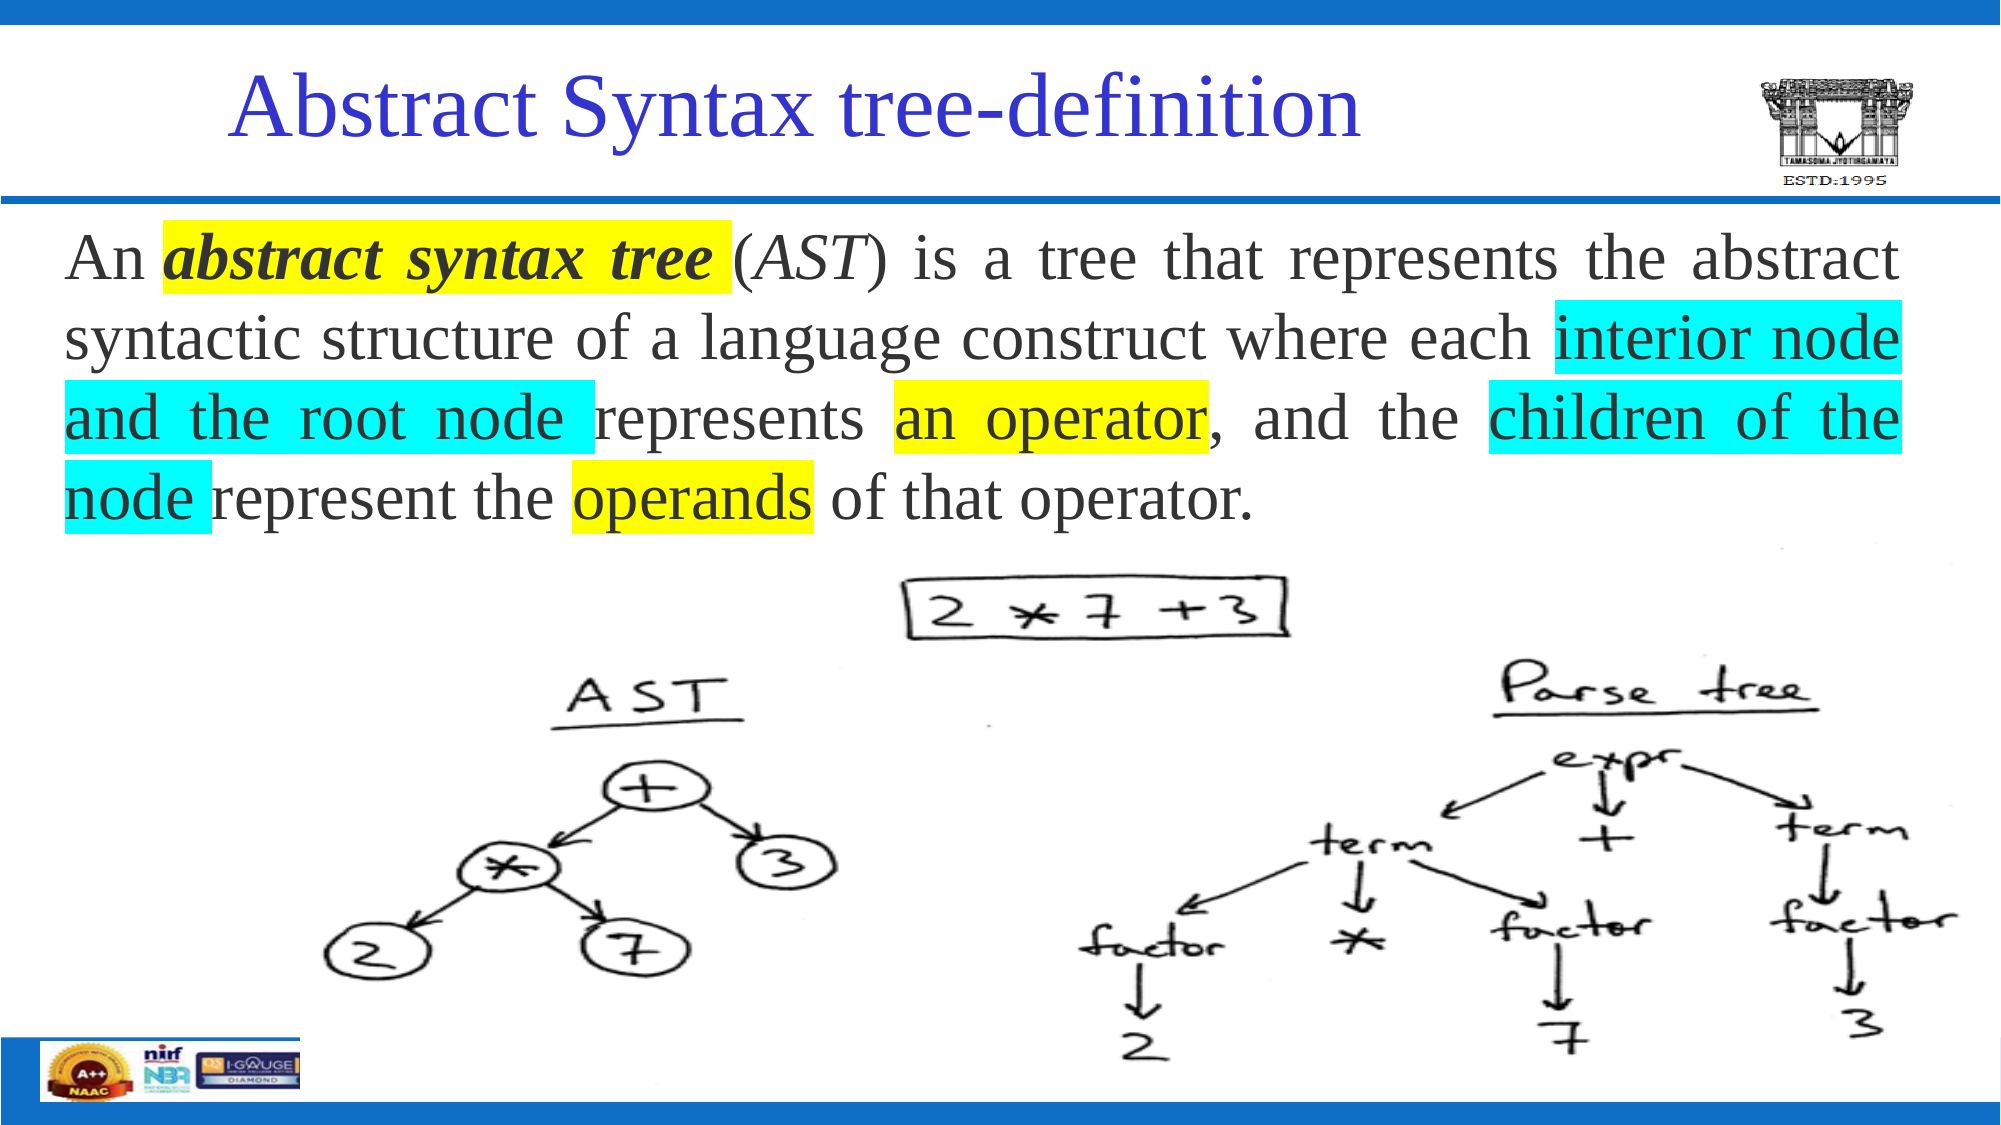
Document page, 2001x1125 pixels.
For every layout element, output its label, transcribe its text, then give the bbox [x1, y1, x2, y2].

text_box An abstract syntax tree (AST) is a tree that represents the abstract syntactic structure of a language construct where each interior node and the root node represents an operator, and the children of the node represent the operands of that operator. [50, 205, 1917, 540]
text_box Abstract Syntax tree-definition [212, 37, 1504, 163]
picture [40, 543, 2000, 1102]
picture [1749, 70, 1934, 194]
